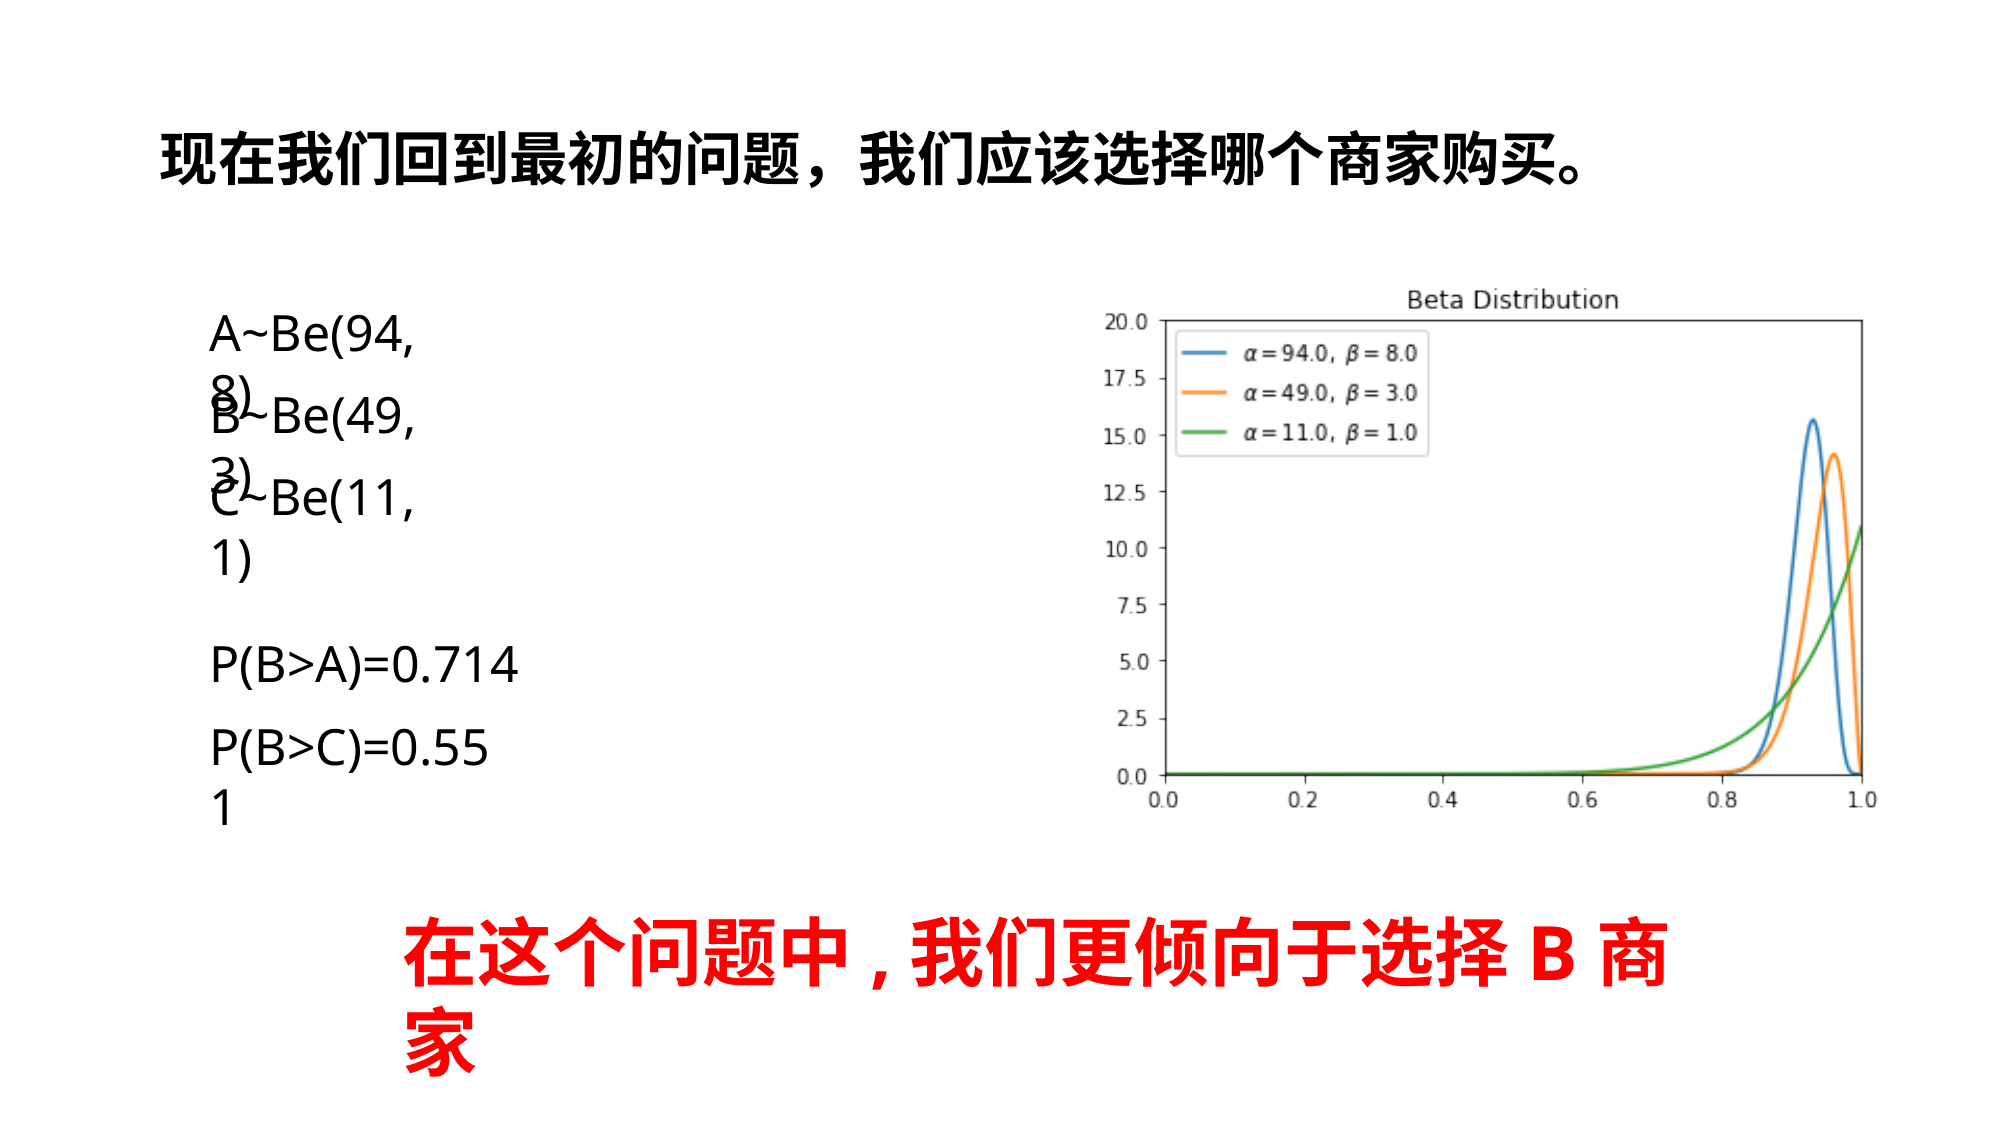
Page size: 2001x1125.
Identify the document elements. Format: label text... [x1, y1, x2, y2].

text_box P(B>A)=0.714 [194, 624, 841, 700]
text_box B~Be(49,3) [194, 376, 450, 458]
text_box P(B>C)=0.551 [194, 708, 528, 843]
text_box 现在我们回到最初的问题，我们应该选择哪个商家购买。 [145, 114, 1661, 200]
text_box A~Be(94,8) [194, 293, 450, 376]
text_box C~Be(11,1) [194, 458, 450, 594]
text_box 在这个问题中,我们更倾向于选择B商家 [387, 897, 1749, 1093]
picture [1088, 274, 1893, 825]
